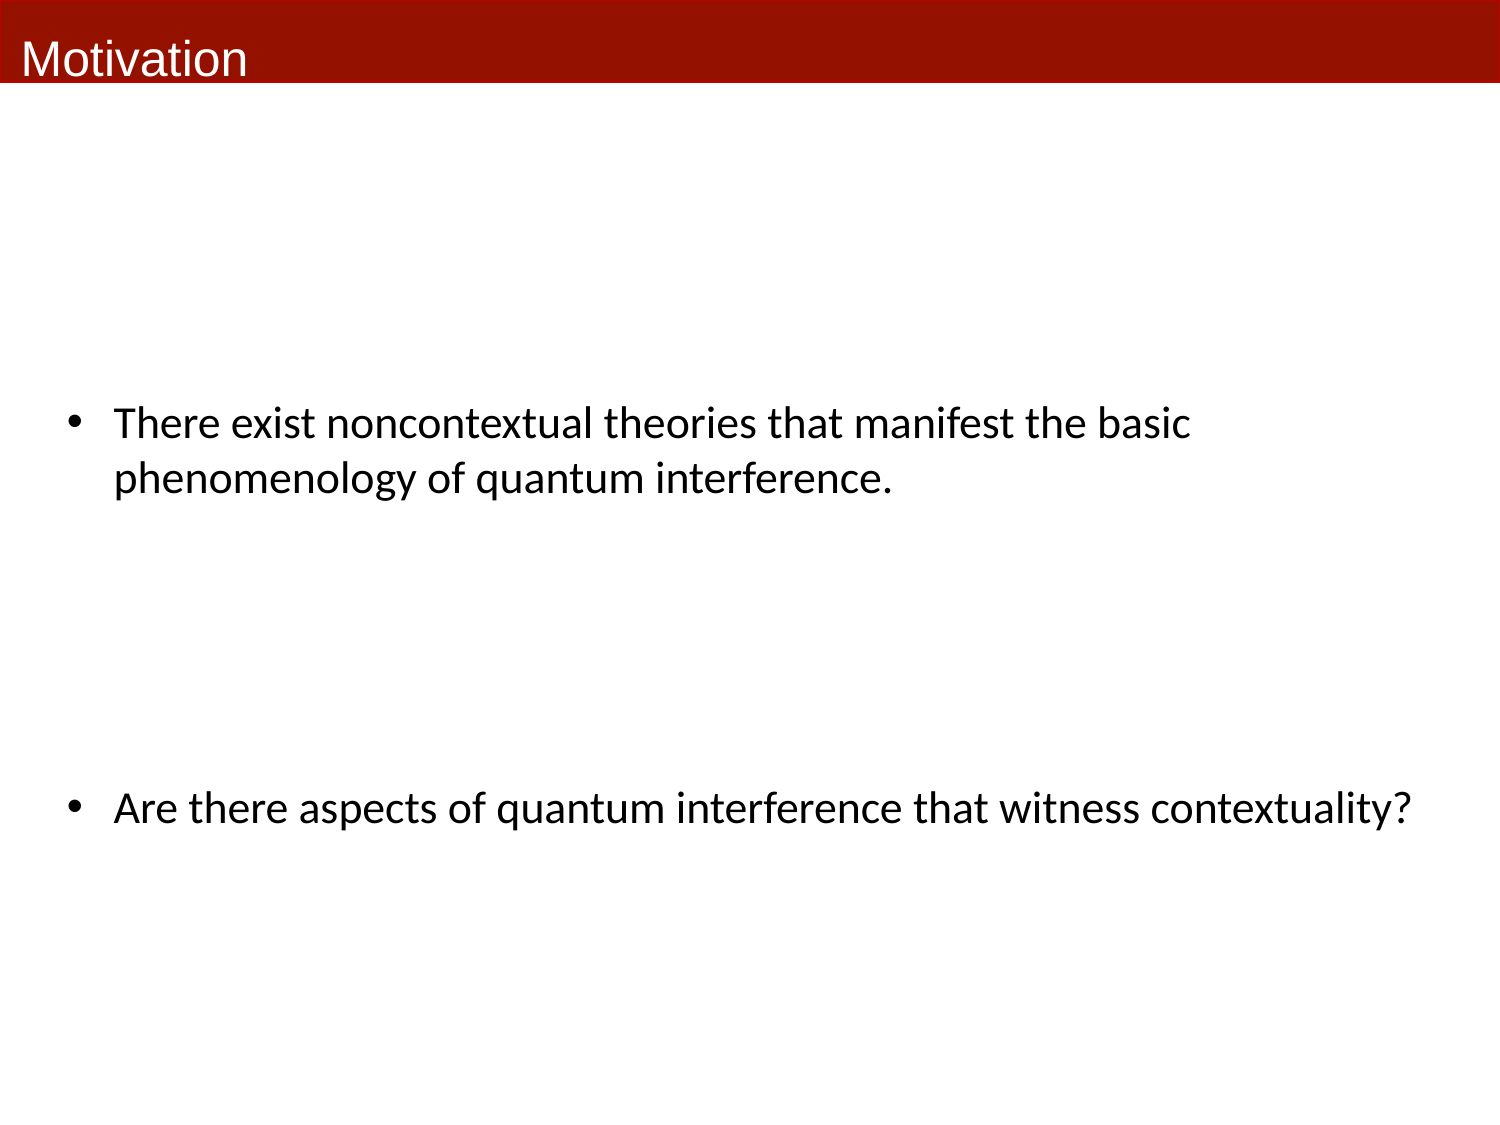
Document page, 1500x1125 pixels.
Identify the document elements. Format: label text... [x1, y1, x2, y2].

text_box There exist noncontextual theories that manifest the basic phenomenology of quantum interference. Are there aspects of quantum interference that witness contextuality? [52, 385, 1448, 896]
text_box Motivation [5, 18, 264, 94]
text_box [0, 0, 1500, 83]
